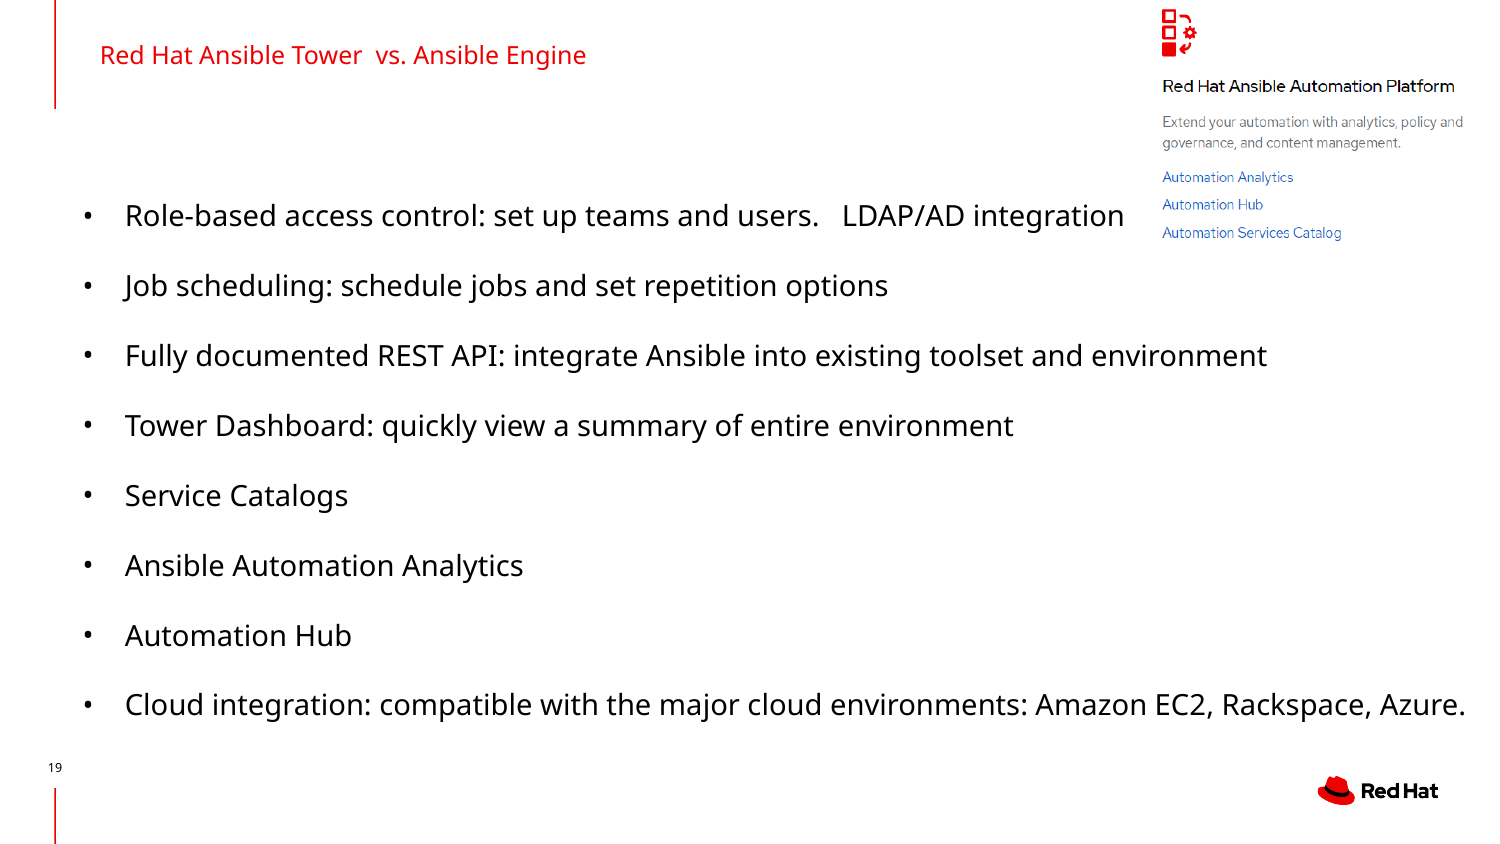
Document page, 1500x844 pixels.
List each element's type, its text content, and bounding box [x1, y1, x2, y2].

picture [1142, 0, 1500, 281]
text_box Role-based access control: set up teams and users. LDAP/AD integration Job scheduling: schedule jobs and set repetition options Fully documented REST API: integrate Ansible into existing toolset and environment Tower Dashboard: quickly view a summary of entire environment Service Catalogs Ansible Automation Analytics Automation Hub Cloud integration: compatible with the major cloud environments: Amazon EC2, Rackspace, Azure. [67, 189, 1500, 806]
slide_number 19 [10, 759, 67, 777]
title Red Hat Ansible Tower vs. Ansible Engine [100, 30, 1137, 97]
